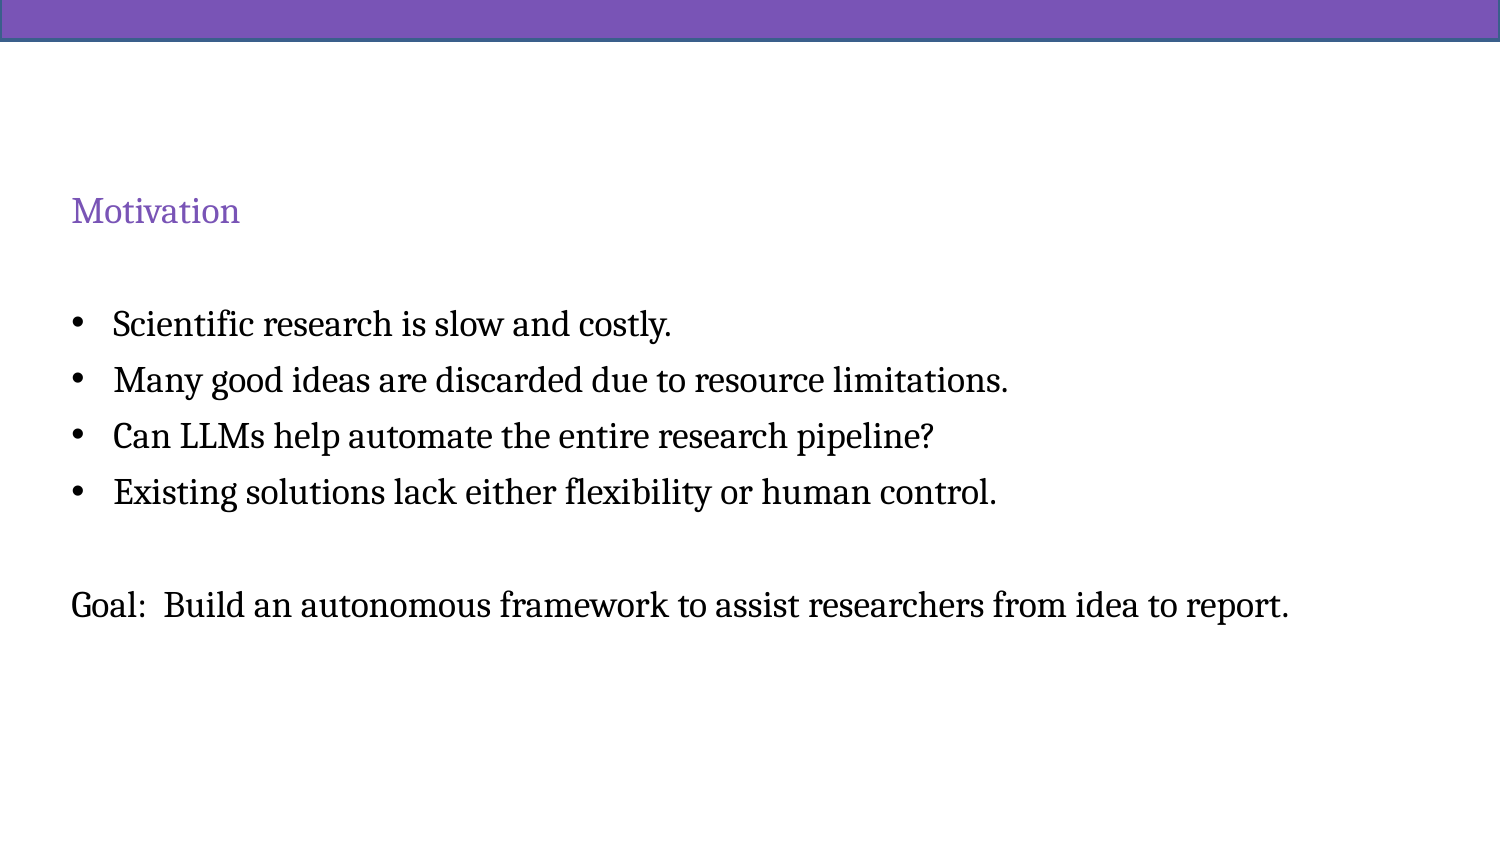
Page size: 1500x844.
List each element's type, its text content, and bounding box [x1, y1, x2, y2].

text_box [0, 0, 1500, 42]
text_box Motivation Scientific research is slow and costly. Many good ideas are discarded due to resource limitations. Can LLMs help automate the entire research pipeline? Existing solutions lack either flexibility or human control. Goal: Build an autonomous framework to assist researchers from idea to report. [56, 167, 1353, 633]
